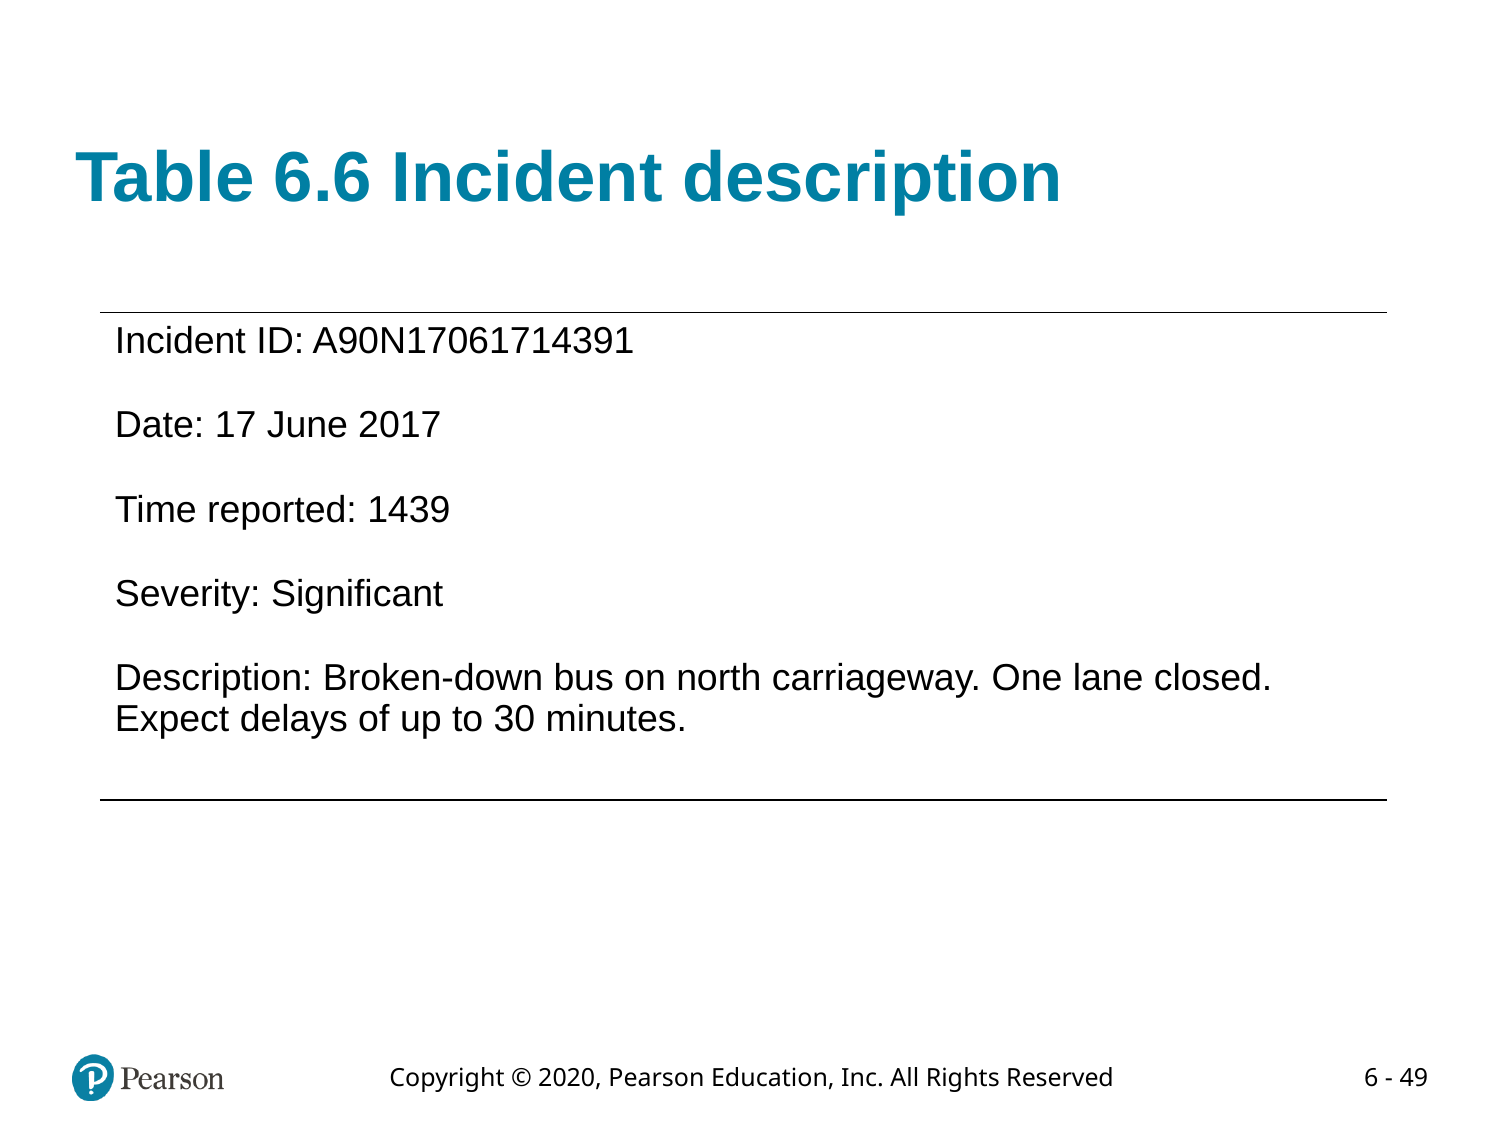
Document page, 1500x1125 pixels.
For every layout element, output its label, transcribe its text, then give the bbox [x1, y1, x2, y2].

picture [72, 1054, 89, 1072]
picture [99, 1054, 224, 1101]
picture [72, 1087, 83, 1101]
table_header Incident ID: A90N17061714391 Date: 17 June 2017 Time reported: 1439 Severity: Significant Description: Broken-down bus on north carriageway. One lane closed. Expect delays of up to 30 minutes. [100, 313, 1387, 799]
picture [81, 1064, 107, 1089]
title Table 6.6 Incident description [75, 35, 1425, 216]
